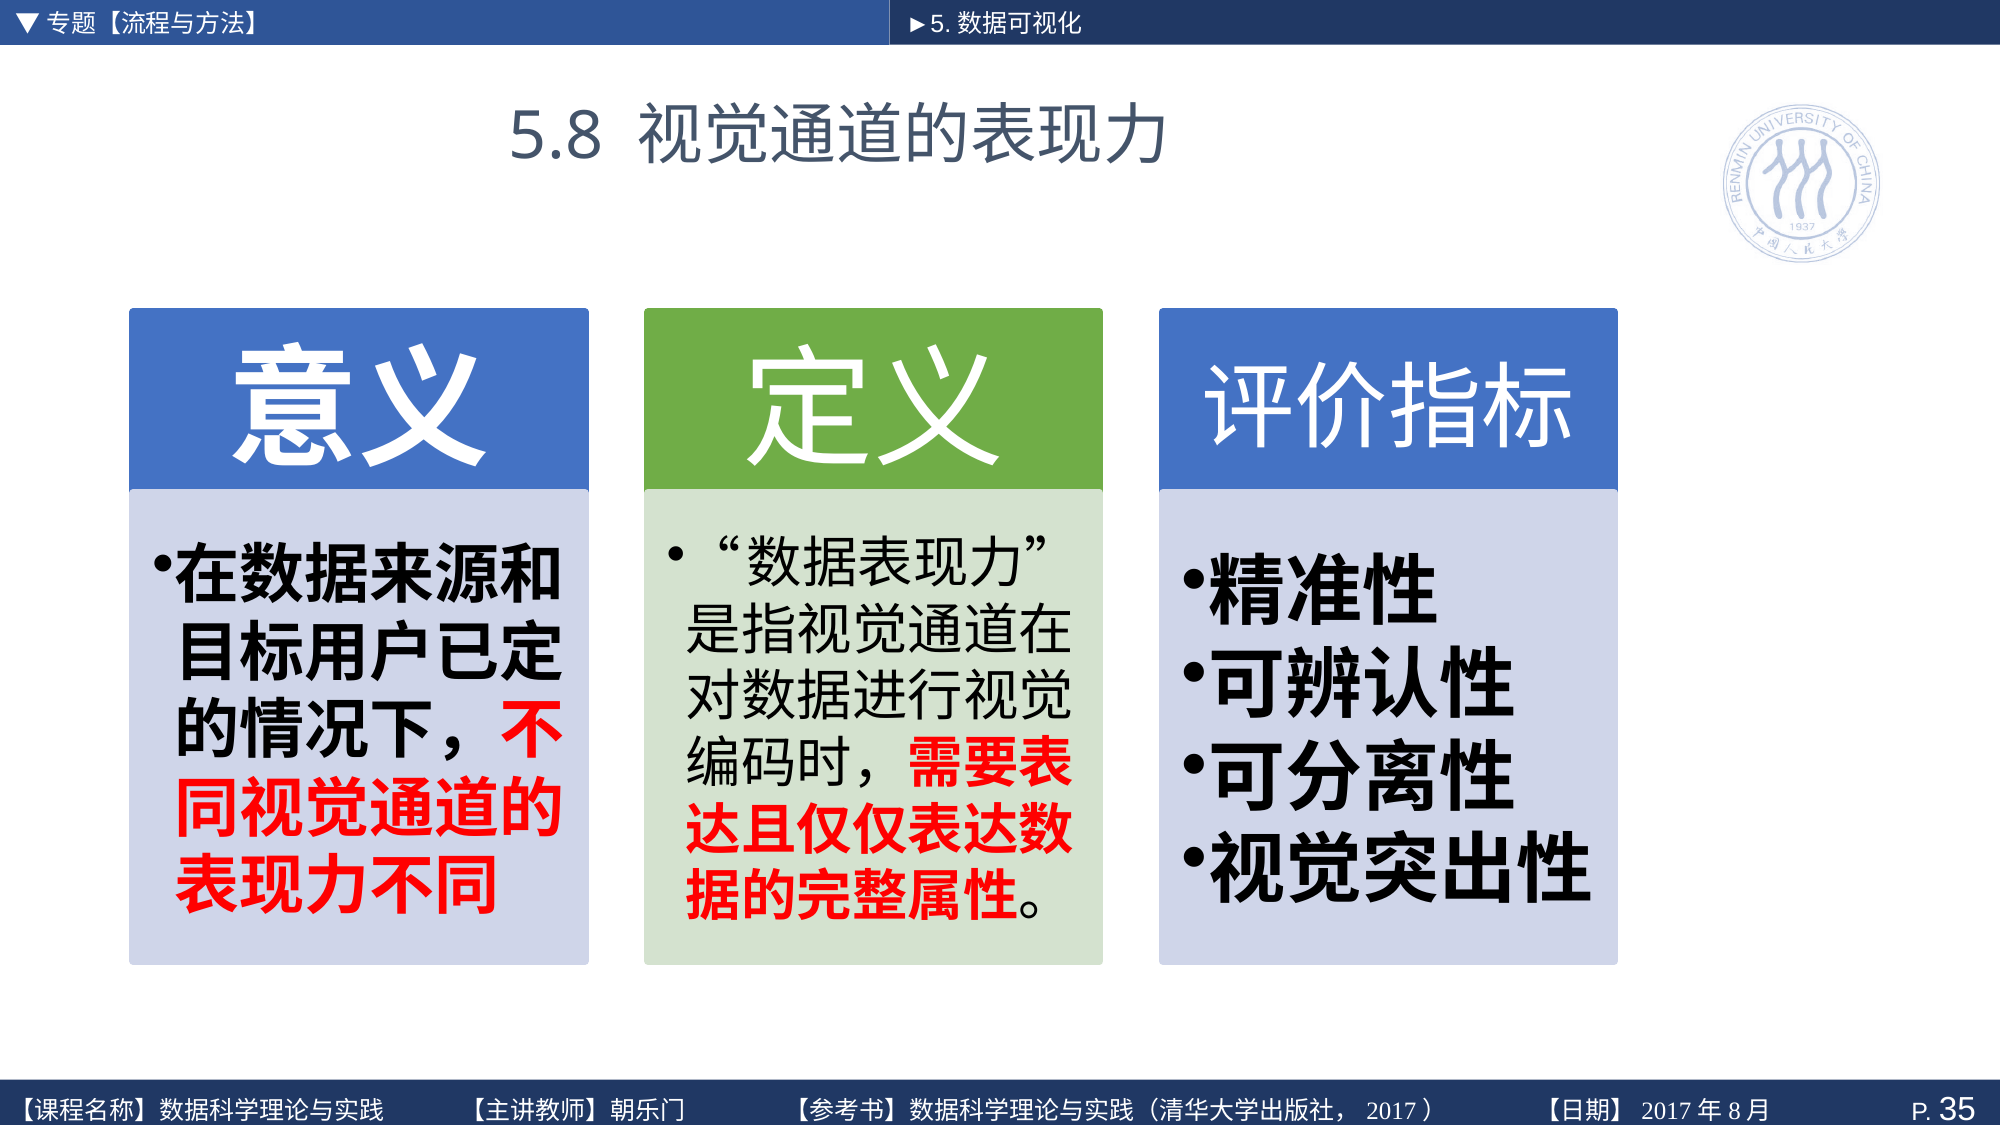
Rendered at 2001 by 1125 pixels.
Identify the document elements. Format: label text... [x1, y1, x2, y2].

list ►5.数据可视化 [890, 0, 1249, 43]
title 5.8 视觉通道的表现力 [64, 64, 1615, 200]
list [133, 245, 1615, 1028]
list ▼专题【流程与方法】 [0, 0, 725, 43]
